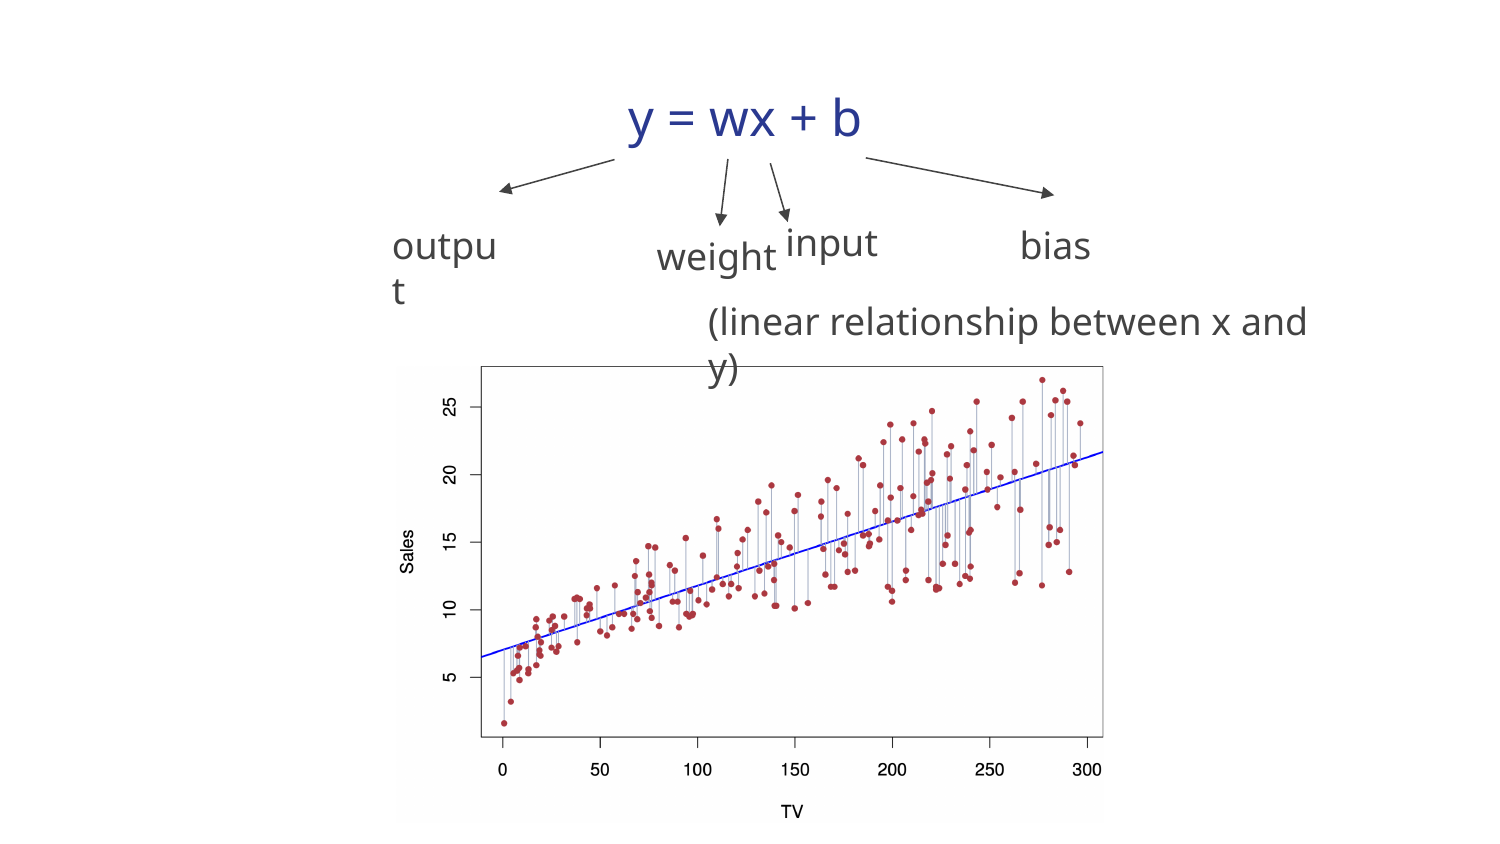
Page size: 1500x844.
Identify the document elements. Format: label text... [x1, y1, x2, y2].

text_box input [770, 203, 949, 279]
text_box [719, 158, 729, 227]
picture [396, 366, 1104, 823]
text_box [770, 162, 788, 223]
text_box (linear relationship between x and y) [693, 282, 1332, 403]
text_box weight [641, 217, 795, 293]
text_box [498, 159, 615, 192]
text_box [865, 157, 1055, 196]
title y = wx + b [0, 67, 1339, 167]
text_box output [376, 207, 518, 327]
text_box bias [1004, 207, 1146, 282]
